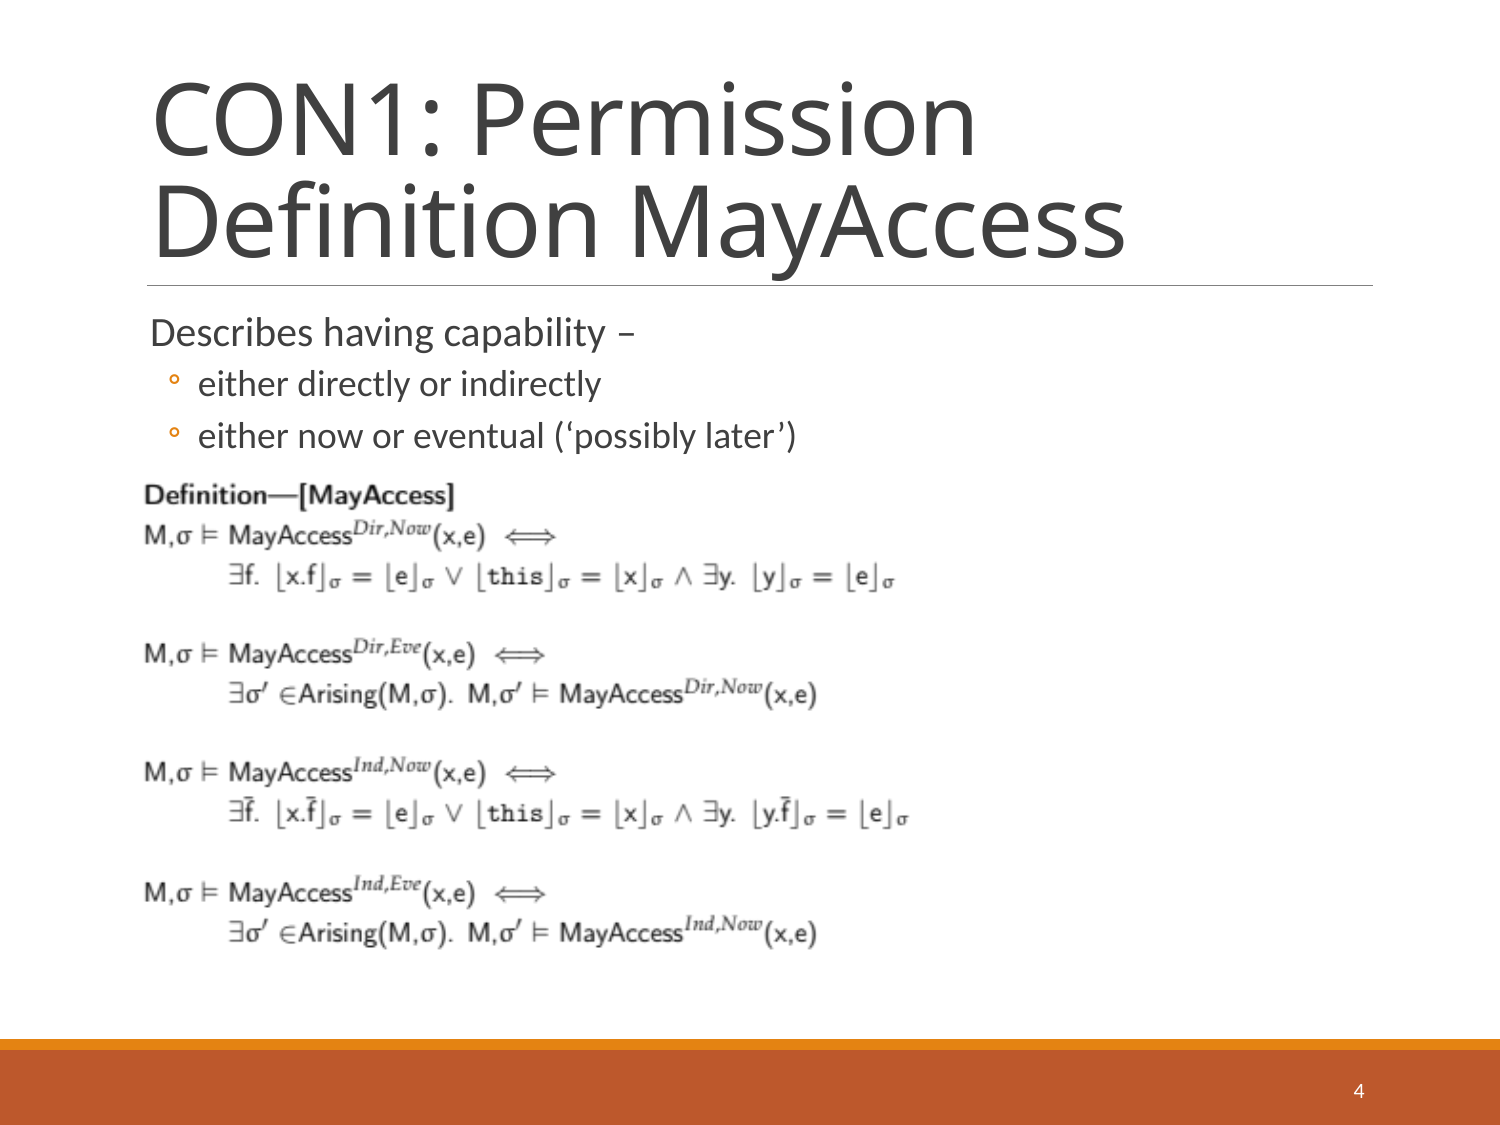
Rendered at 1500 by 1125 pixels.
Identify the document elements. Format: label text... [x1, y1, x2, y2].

list Describes having capability – either directly or indirectly either now or eventual (‘possibly later’) [135, 302, 1373, 963]
picture [134, 471, 920, 964]
title CON1: Permission Definition MayAccess [135, 47, 1373, 285]
slide_number 4 [1218, 1059, 1380, 1120]
